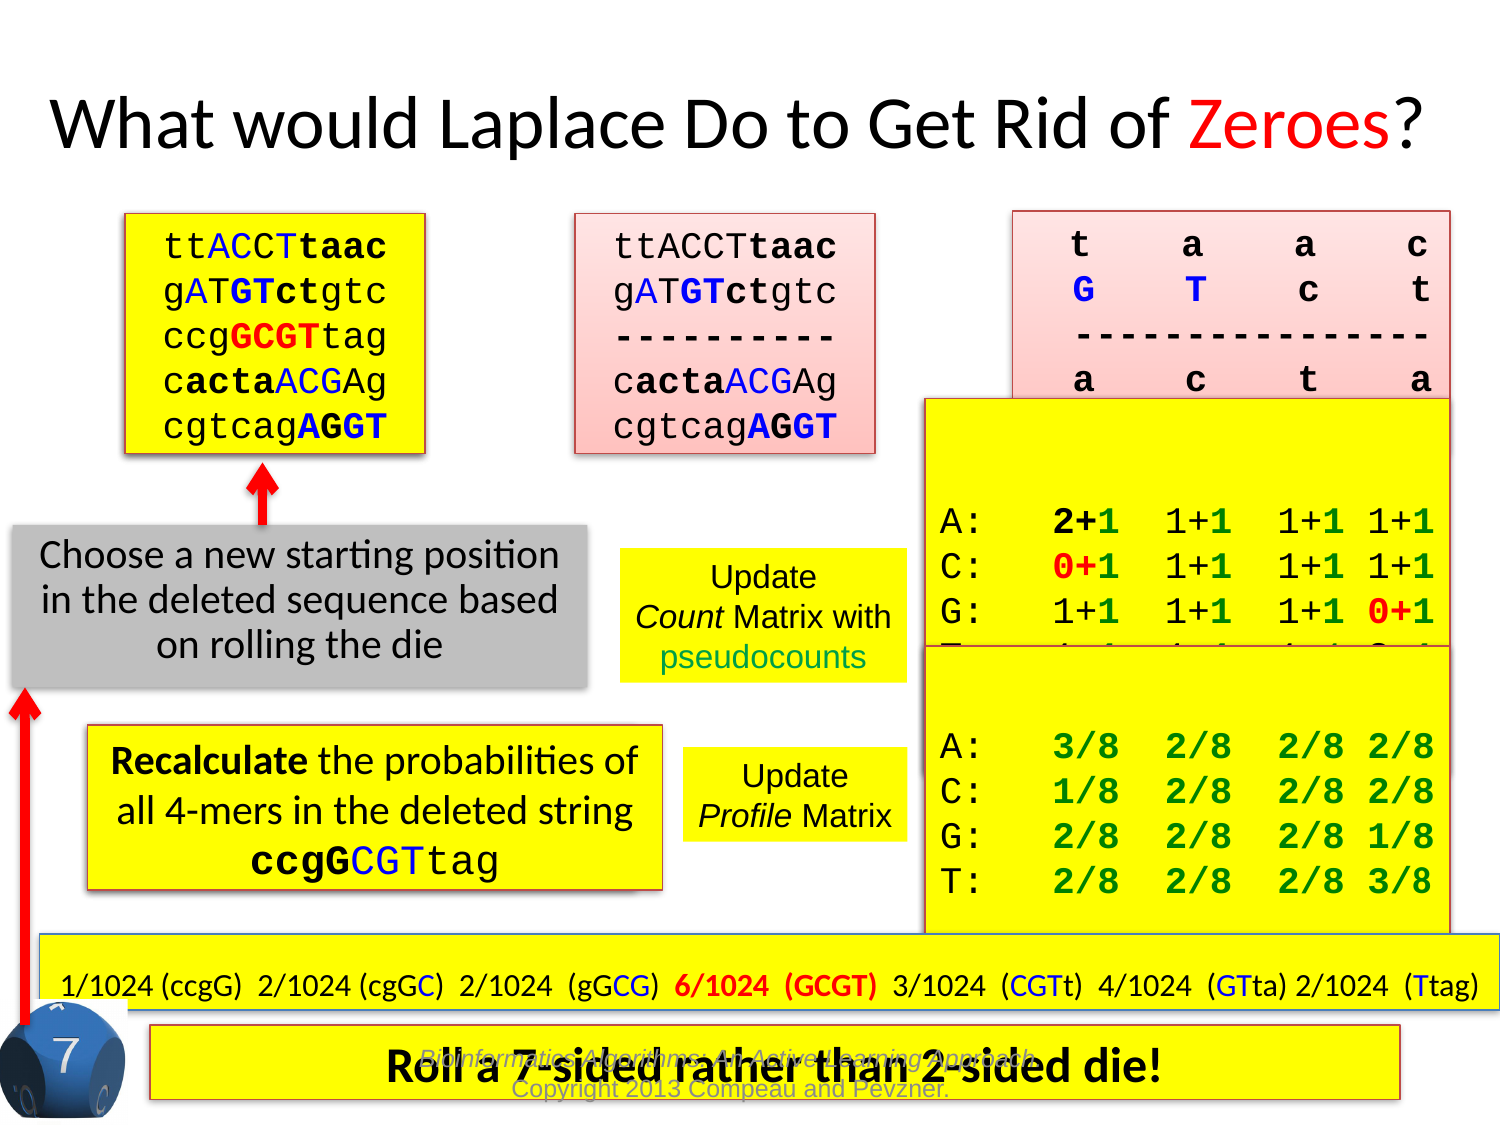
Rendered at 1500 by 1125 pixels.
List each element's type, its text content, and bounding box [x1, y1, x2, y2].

text_box Update Profile Matrix [683, 747, 908, 842]
title What would Laplace Do to Get Rid of Zeroes? [0, 24, 1475, 213]
text_box Roll a 7-sided rather than 2-sided die! [149, 1024, 1401, 1100]
text_box A: 3/8 2/8 2/8 2/8 C: 1/8 2/8 2/8 2/8 G: 2/8 2/8 2/8 1/8 T: 2/8 2/8 2/8 3/8 [924, 645, 1451, 931]
picture [0, 999, 128, 1125]
text_box Update Count Matrix with pseudocounts [620, 548, 907, 683]
text_box Profile matrix [676, 787, 901, 843]
text_box t a a c G T c t ---------------- a c t a A G G T [1012, 210, 1451, 397]
text_box Recalculate the probabilities of all 4-mers in the deleted string ccgGCGTtag [87, 724, 663, 891]
footer Bioinformatics Algorithms: An Active Learning Approach. Copyright 2013 Compeau and Pevzner. [387, 1042, 1075, 1103]
text_box Choose a new starting position in the deleted sequence based on rolling the die [12, 524, 588, 688]
text_box 1/1024 (ccgG) 2/1024 (cgGC) 2/1024 (gGCG) 6/1024 (GCGT) 3/1024 (CGTt) 4/1024 (GTta) 2/1024 (Ttag) [39, 933, 1500, 1011]
text_box ttACCTtaac gATGTctgtc ccgGCGTtag cactaACGAg cgtcagAGGT [124, 213, 426, 454]
text_box A: 2+1 1+1 1+1 1+1 C: 0+1 1+1 1+1 1+1 G: 1+1 1+1 1+1 0+1 T: 1+1 1+1 1+1 2+1 [924, 398, 1451, 645]
text_box ttACCTtaac gATGTctgtc ---------- cactaACGAg cgtcagAGGT [574, 213, 876, 454]
